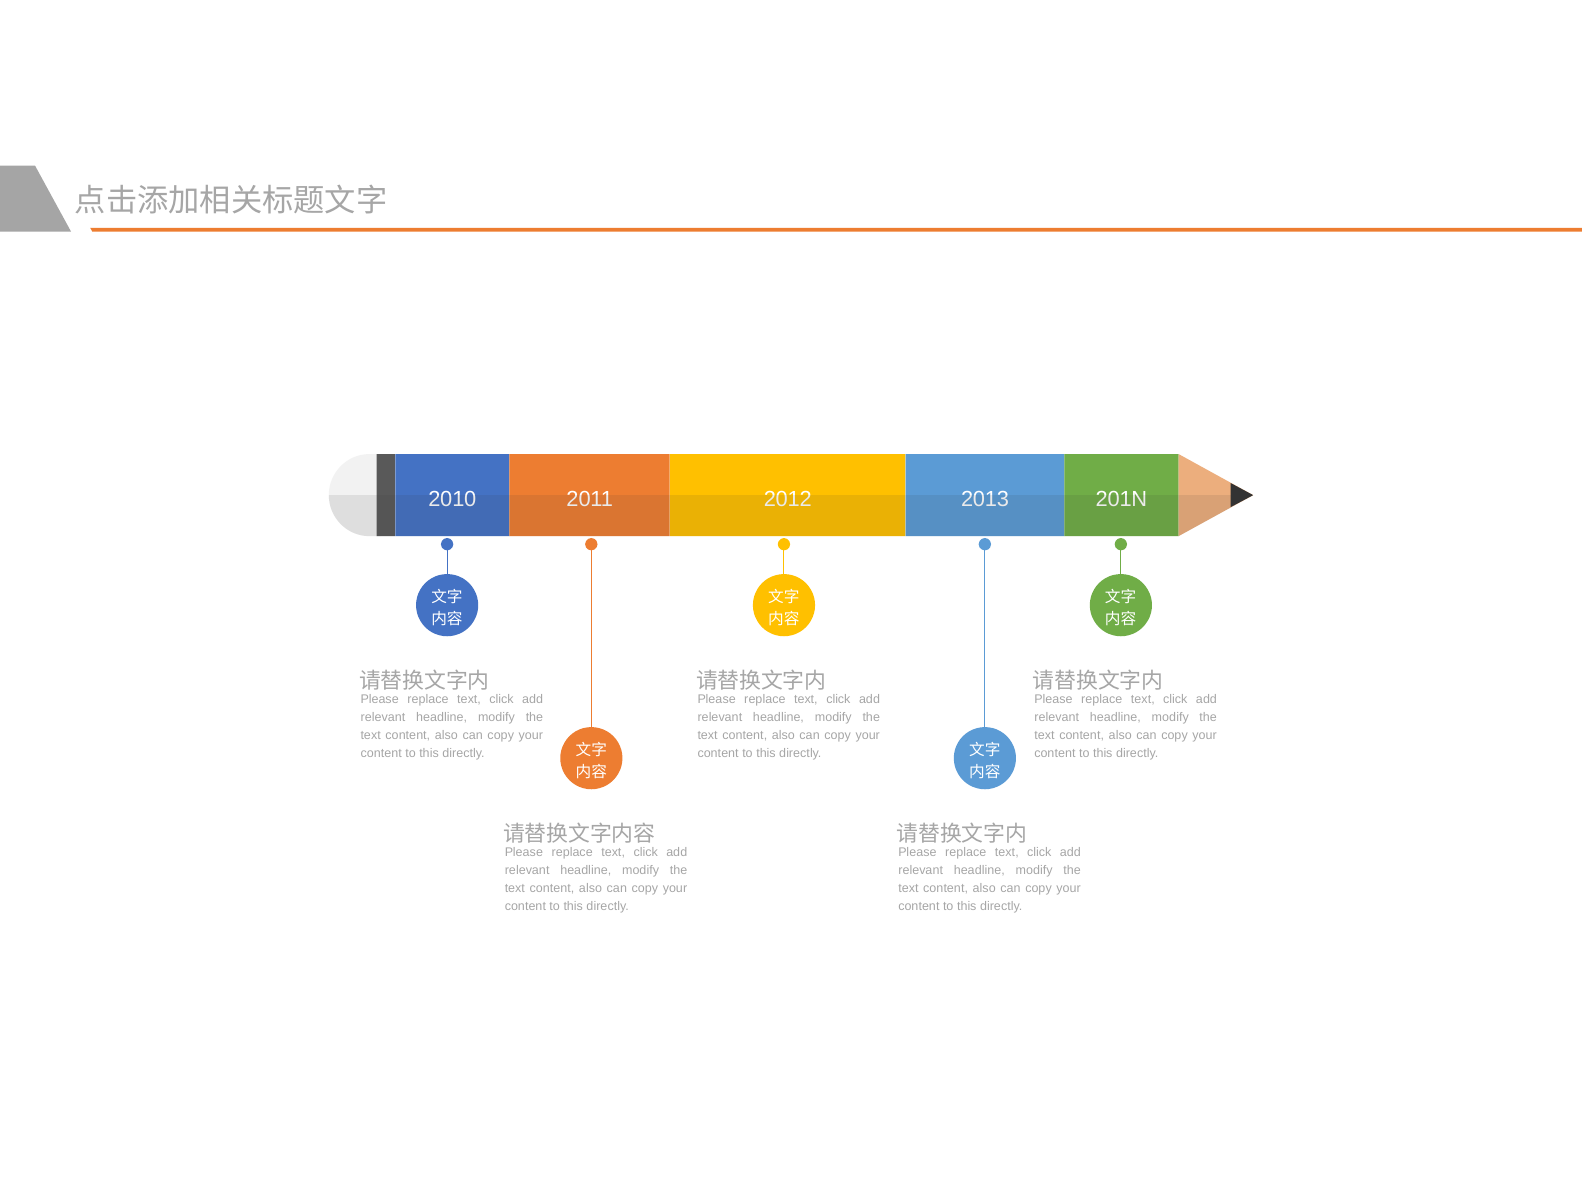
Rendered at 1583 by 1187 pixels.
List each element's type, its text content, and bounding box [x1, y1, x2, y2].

text_box 请替换文字内 [696, 661, 871, 693]
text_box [328, 454, 395, 537]
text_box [416, 544, 479, 637]
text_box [905, 454, 1064, 537]
text_box [0, 164, 73, 233]
text_box Please replace text, click add relevant headline, modify the text content, also can copy your content to this directly. [1034, 688, 1217, 760]
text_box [1178, 454, 1254, 537]
text_box Please replace text, click add relevant headline, modify the text content, also can copy your content to this directly. [504, 841, 688, 914]
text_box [395, 454, 509, 537]
text_box [88, 226, 1582, 233]
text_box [1089, 544, 1152, 637]
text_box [669, 454, 905, 537]
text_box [509, 454, 669, 537]
text_box Please replace text, click add relevant headline, modify the text content, also can copy your content to this directly. [697, 688, 880, 760]
text_box 请替换文字内 [896, 814, 1071, 846]
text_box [752, 544, 816, 637]
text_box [560, 544, 623, 790]
text_box Please replace text, click add relevant headline, modify the text content, also can copy your content to this directly. [360, 688, 543, 760]
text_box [1064, 454, 1178, 537]
text_box 请替换文字内 [359, 661, 534, 693]
text_box Please replace text, click add relevant headline, modify the text content, also can copy your content to this directly. [898, 841, 1081, 914]
text_box 请替换文字内容 [503, 814, 678, 846]
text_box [953, 544, 1016, 790]
text_box 点击添加相关标题文字 [74, 180, 453, 218]
text_box 请替换文字内 [1032, 661, 1207, 693]
